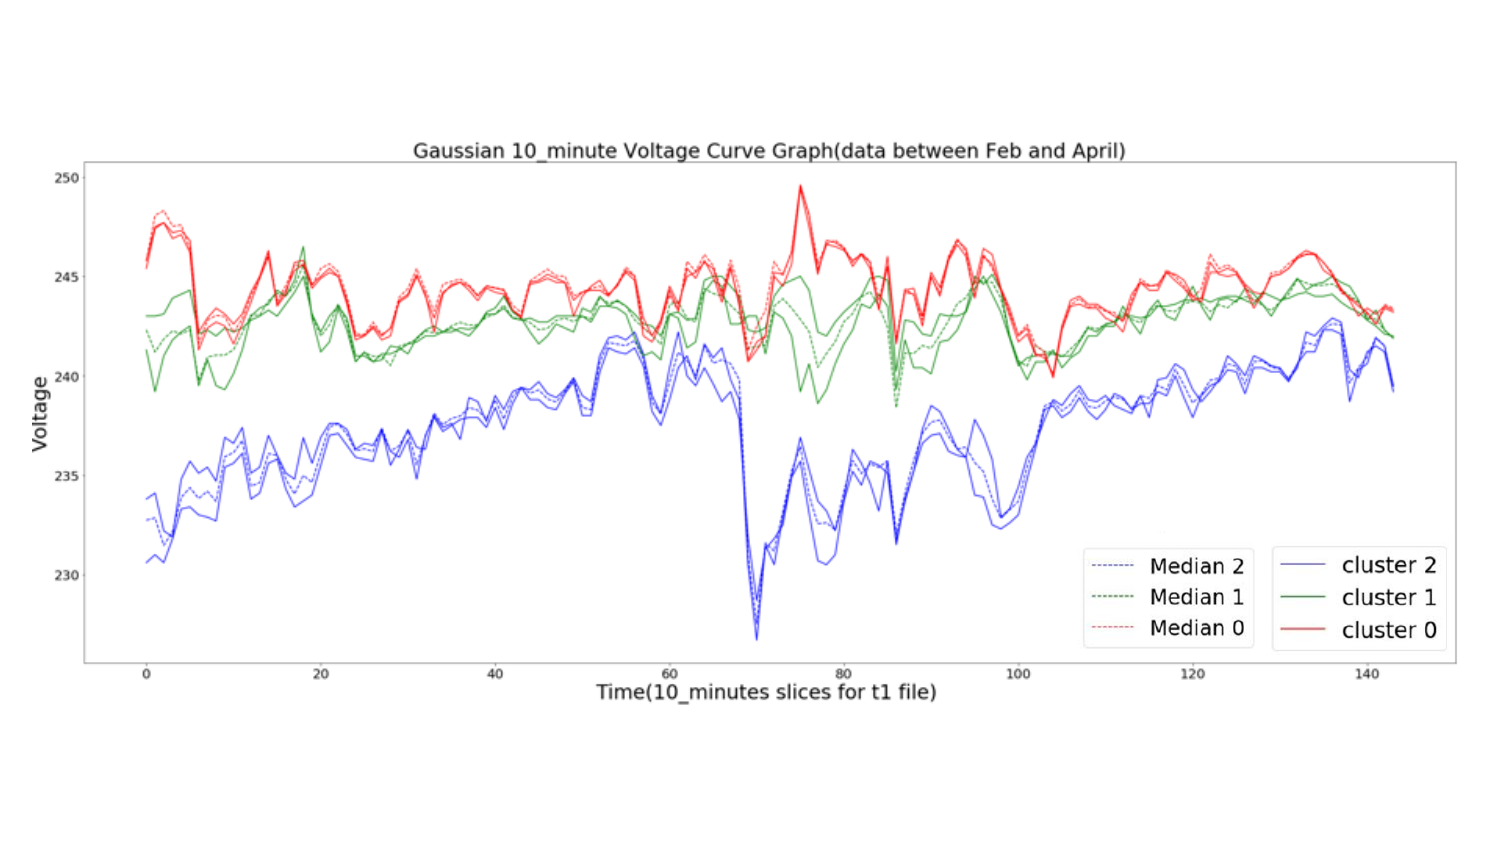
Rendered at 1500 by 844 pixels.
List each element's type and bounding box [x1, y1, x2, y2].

picture [32, 135, 1468, 708]
